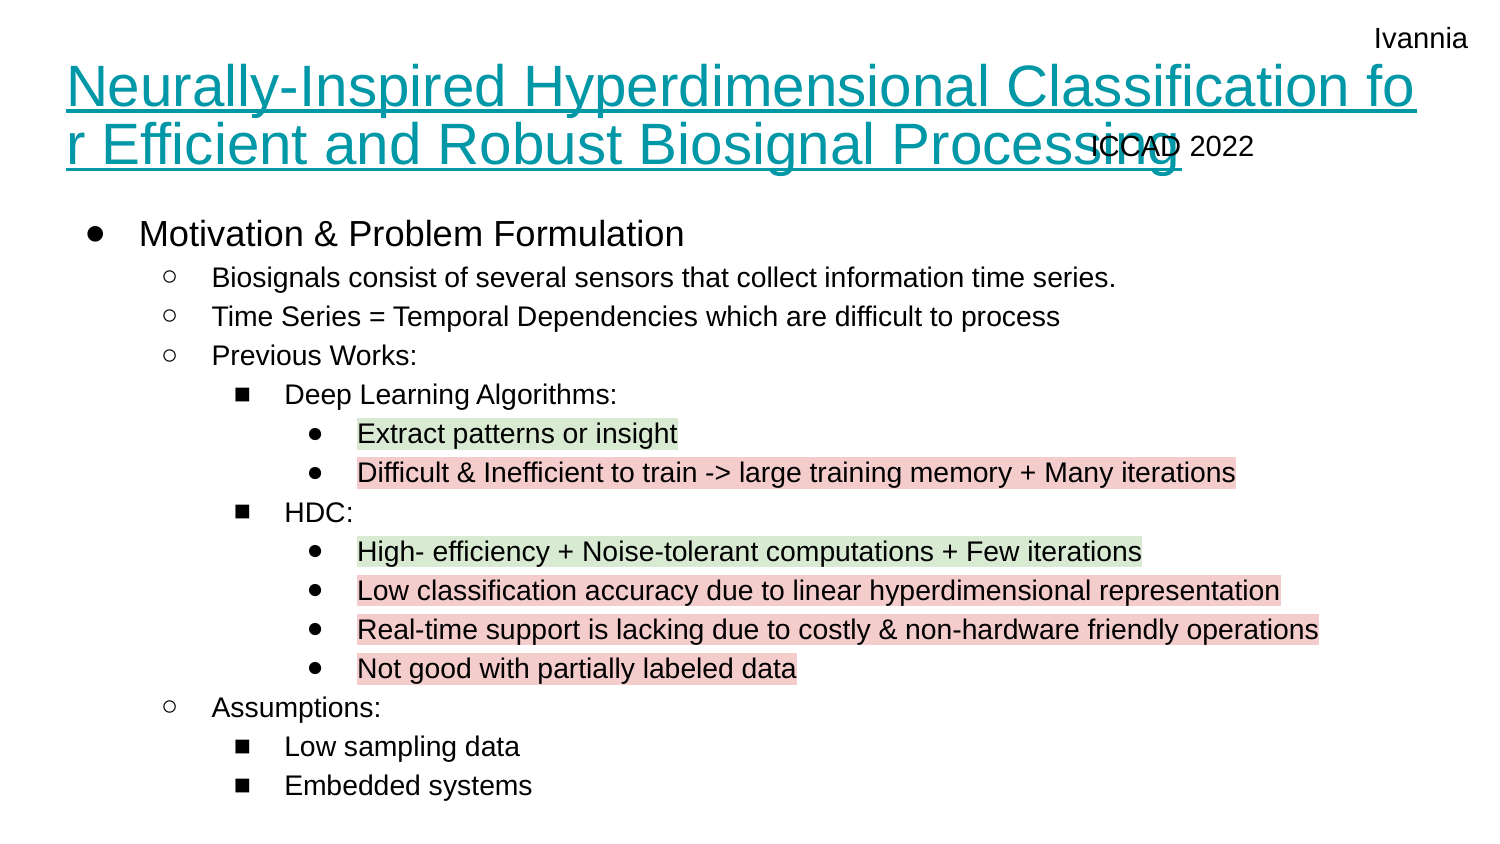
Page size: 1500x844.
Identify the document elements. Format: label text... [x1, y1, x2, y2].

text_box Ivannia [1358, 4, 1500, 69]
title Neurally-Inspired Hyperdimensional Classification for Efficient and Robust Biosignal Processing [51, 33, 1449, 178]
list Motivation & Problem Formulation Biosignals consist of several sensors that collect information time series. Time Series = Temporal Dependencies which are difficult to process Previous Works: Deep Learning Algorithms: Extract patterns or insight Difficult & Inefficient to train -> large training memory + Many iterations HDC: High- efficiency + Noise-tolerant computations + Few iterations Low classification accuracy due to linear hyperdimensional representation Real-time support is lacking due to costly & non-hardware friendly operations Not good with partially labeled data Assumptions: Low sampling data Embedded systems [51, 189, 1449, 821]
text_box ICCAD 2022 [1075, 112, 1276, 177]
